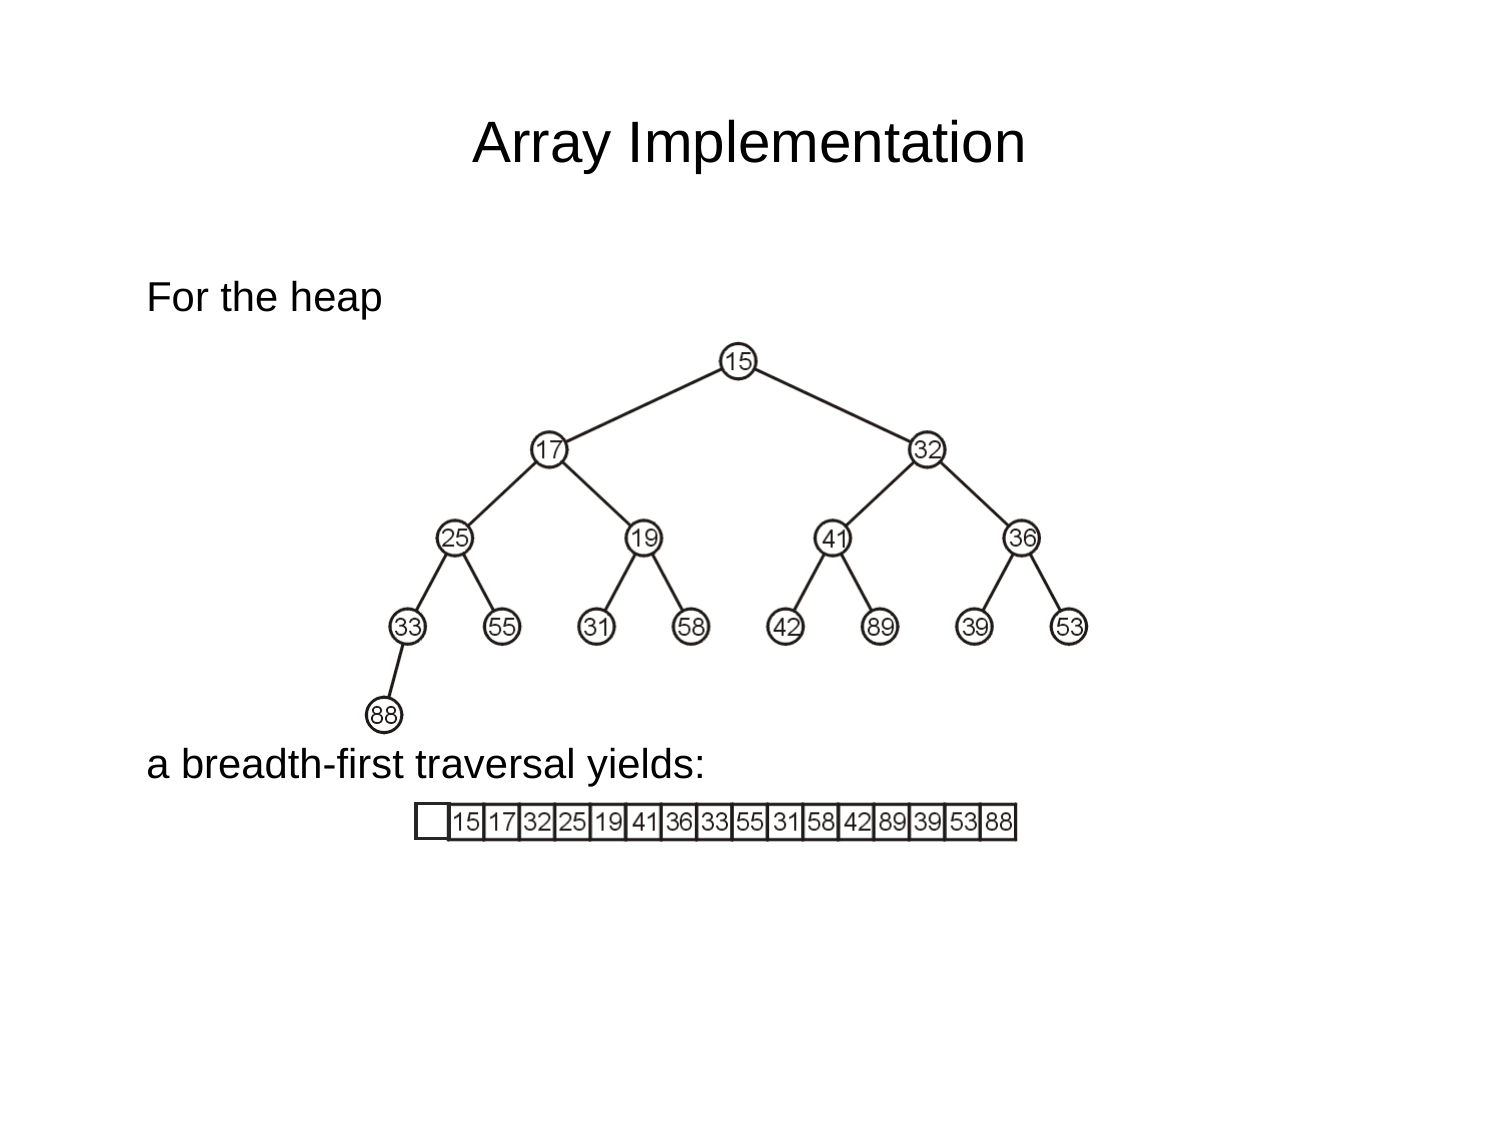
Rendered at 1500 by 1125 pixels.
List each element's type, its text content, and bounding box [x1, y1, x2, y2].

list For the heap a breadth-first traversal yields: [75, 262, 1425, 1005]
text_box [415, 803, 437, 839]
picture [442, 798, 1022, 846]
title Array Implementation [75, 45, 1425, 233]
picture [359, 290, 1093, 740]
